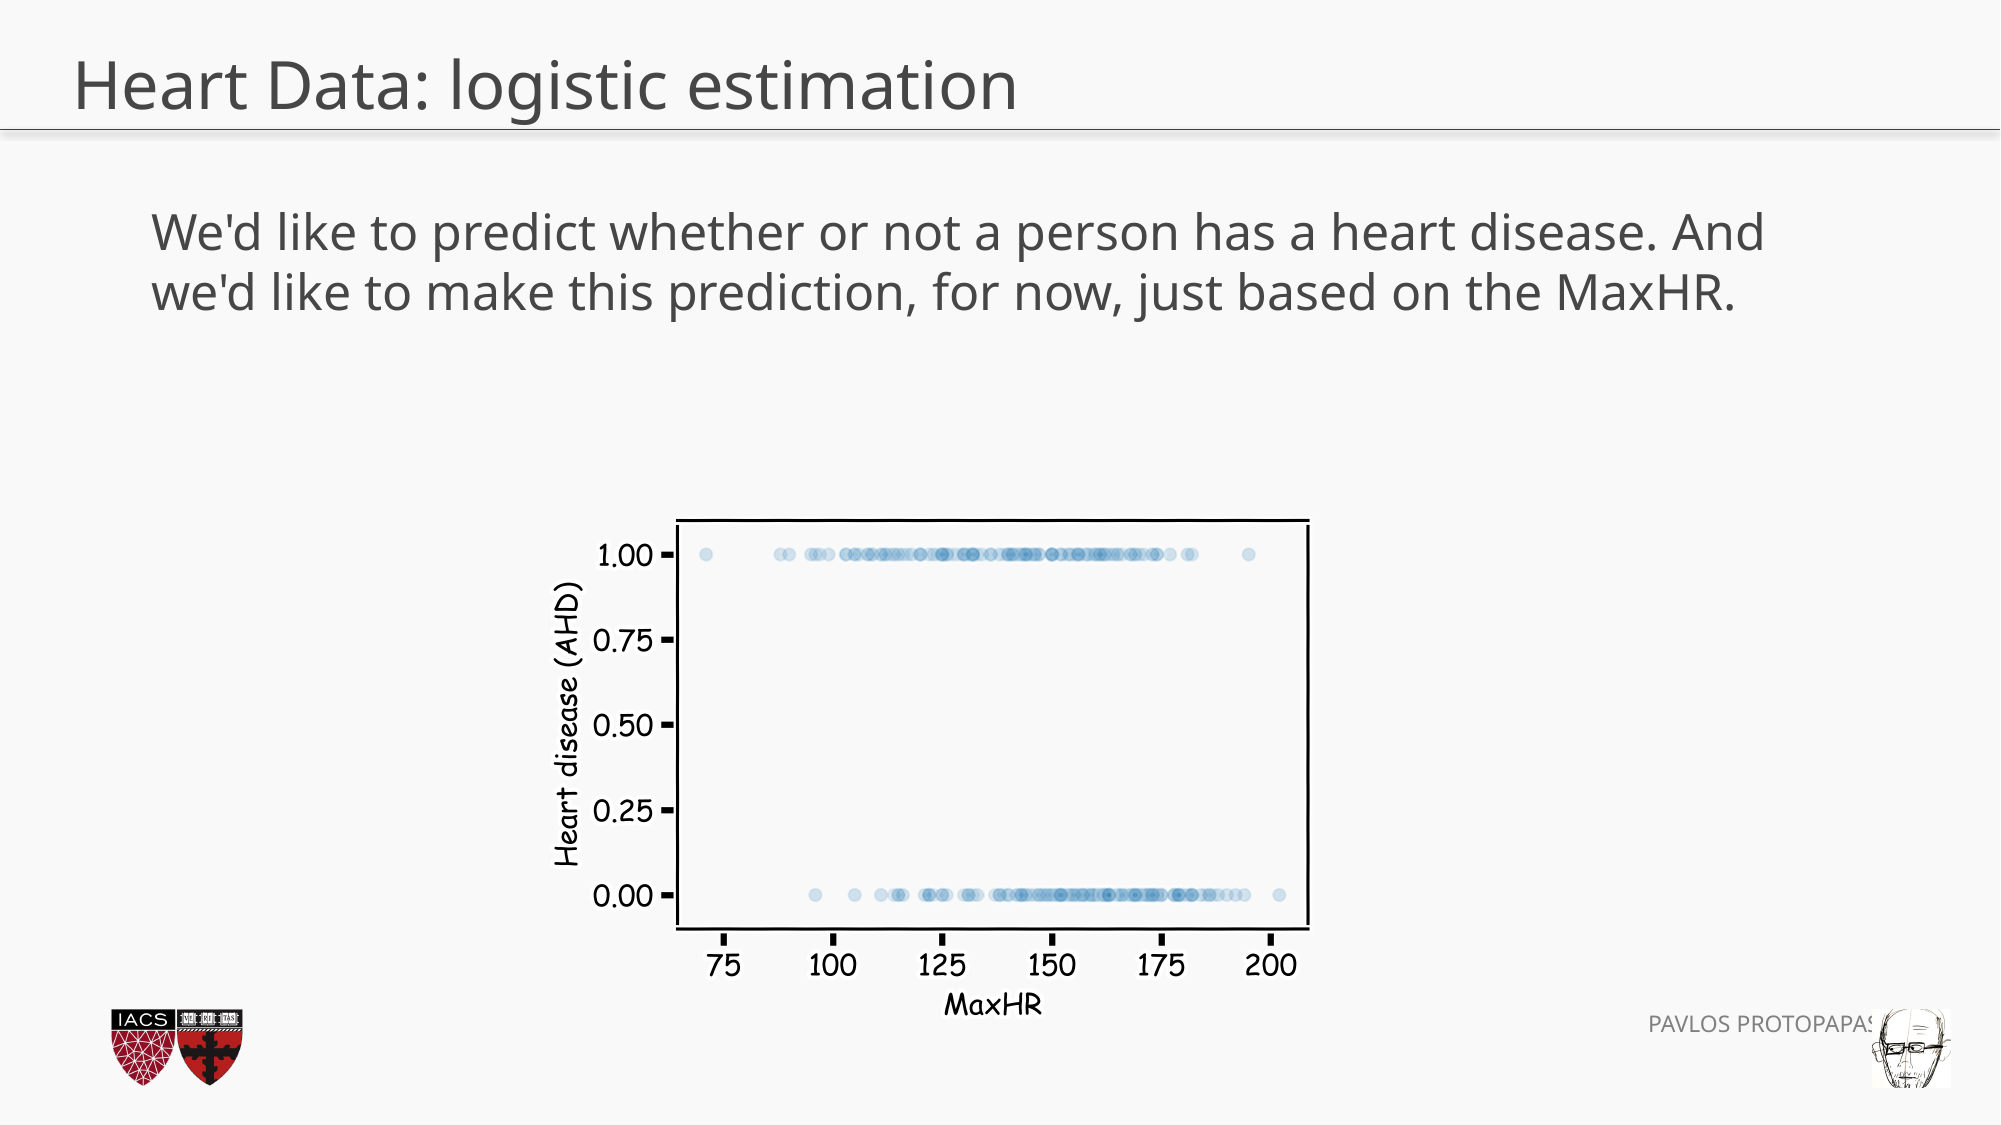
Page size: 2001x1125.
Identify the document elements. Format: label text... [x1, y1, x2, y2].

list We'd like to predict whether or not a person has a heart disease. And we'd like to make this prediction, for now, just based on the MaxHR. [136, 193, 1831, 540]
picture [109, 1009, 243, 1086]
title Heart Data: logistic estimation [57, 35, 1943, 162]
picture [1872, 1009, 1951, 1088]
picture [533, 448, 1434, 1050]
